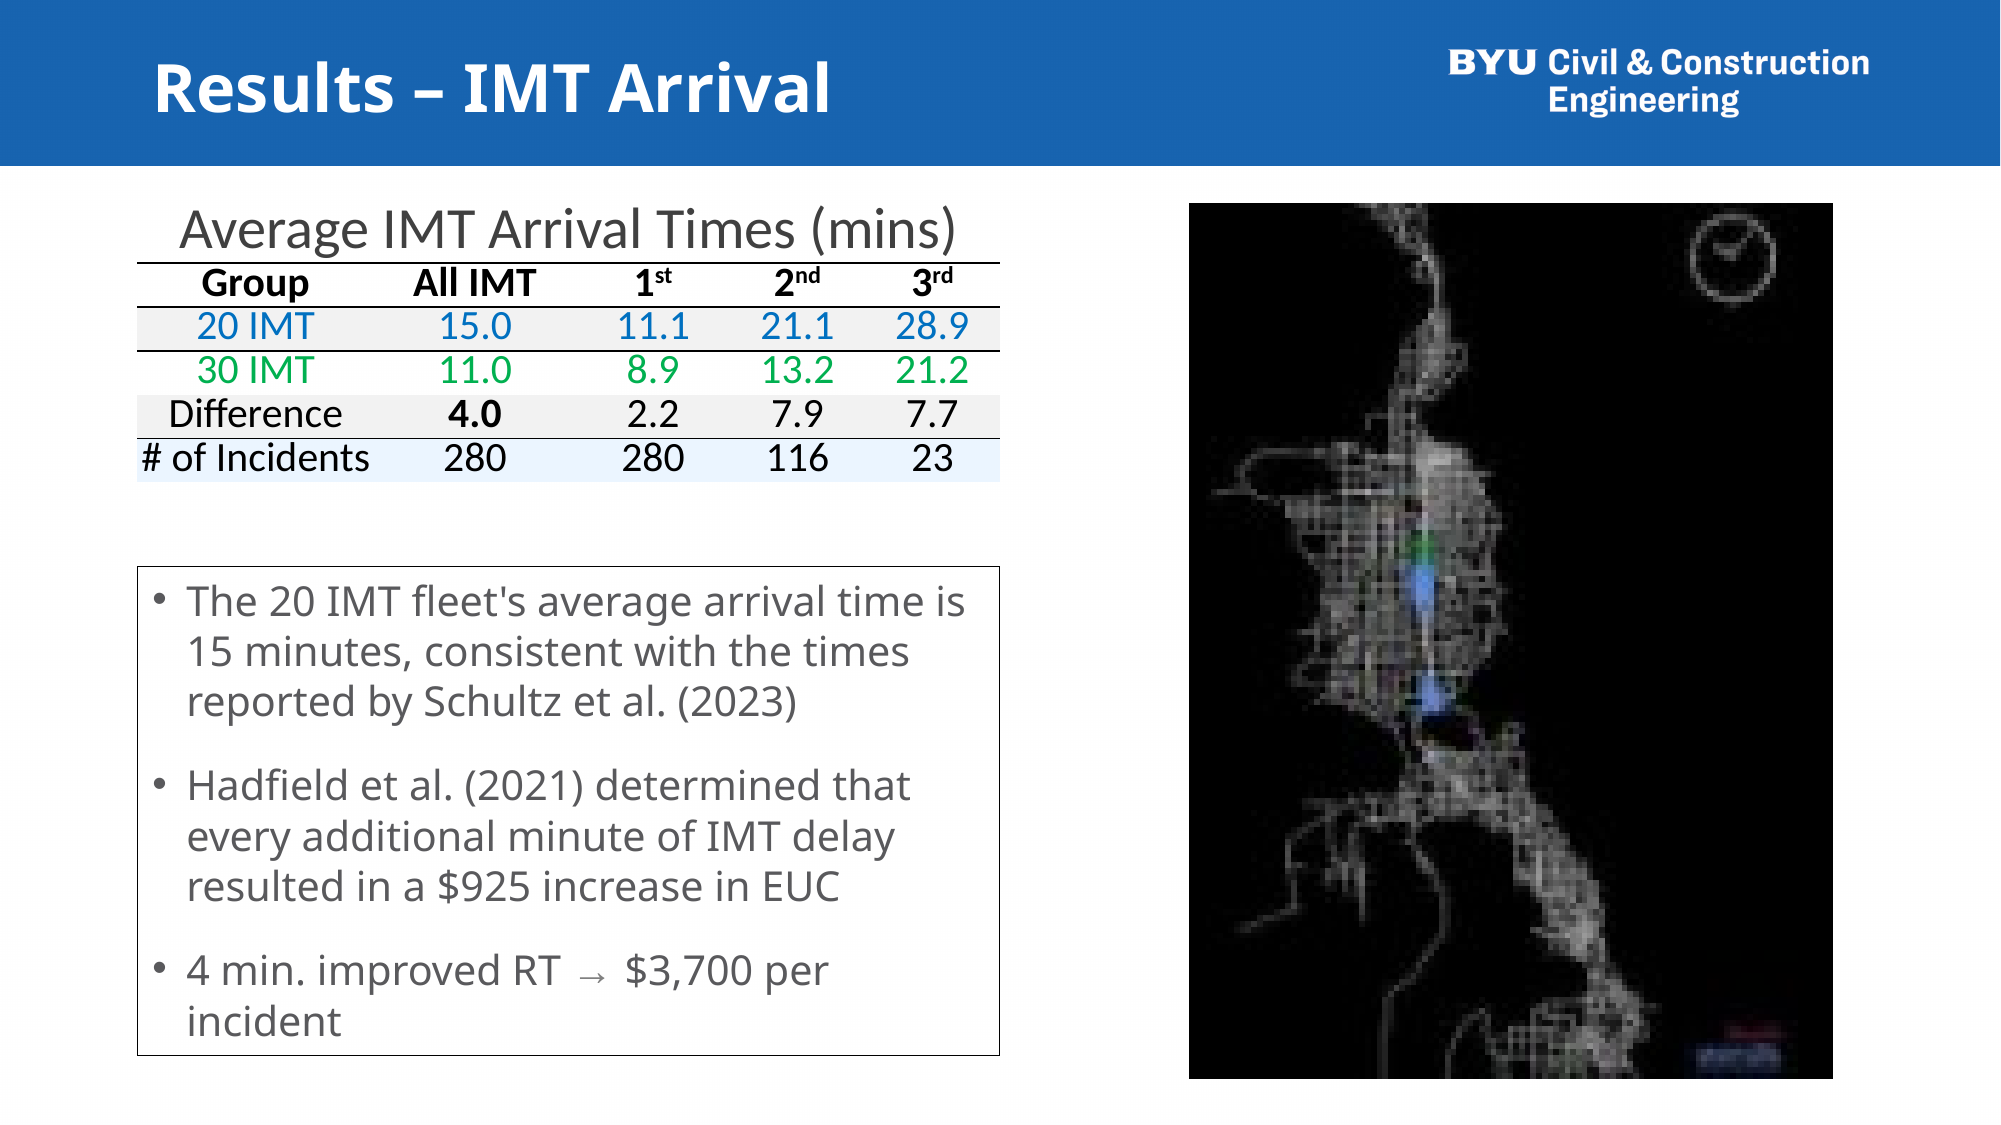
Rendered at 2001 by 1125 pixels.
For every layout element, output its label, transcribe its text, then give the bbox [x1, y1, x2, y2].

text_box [1188, 202, 1834, 1080]
table_cell 30 IMT [137, 352, 374, 395]
table_cell 11.0 [374, 352, 576, 395]
table_cell 1st [576, 264, 730, 306]
table_cell 8.9 [576, 352, 730, 395]
table_cell 4.0 [374, 395, 576, 438]
table_cell 15.0 [374, 308, 576, 350]
table_cell 20 IMT [137, 308, 374, 350]
table_cell Group [137, 264, 374, 306]
table_cell 280 [374, 439, 576, 482]
table_cell 21.2 [865, 352, 1000, 395]
table_cell 116 [730, 439, 865, 482]
table_cell 11.1 [576, 308, 730, 350]
table_cell 23 [865, 439, 1000, 482]
table_cell 21.1 [730, 308, 865, 350]
table_cell 7.7 [865, 395, 1000, 438]
table_cell 280 [576, 439, 730, 482]
table_cell 2nd [730, 264, 865, 306]
list The 20 IMT fleet's average arrival time is 15 minutes, consistent with the times reported by Schultz et al. (2023) Hadfield et al. (2021) determined that every additional minute of IMT delay resulted in a $925 increase in EUC 4 min. improved RT → $3,700 per incident [137, 566, 1000, 1056]
table_cell Difference [137, 395, 374, 438]
table_header Average IMT Arrival Times (mins) [137, 203, 1000, 262]
picture [0, 0, 2001, 1125]
table_cell All IMT [374, 264, 576, 306]
table_cell 2.2 [576, 395, 730, 438]
title Results – IMT Arrival [137, 45, 1469, 137]
table_cell 3rd [865, 264, 1000, 306]
table_cell 7.9 [730, 395, 865, 438]
table_cell 13.2 [730, 352, 865, 395]
table_cell 28.9 [865, 308, 1000, 350]
table_cell # of Incidents [137, 439, 374, 482]
